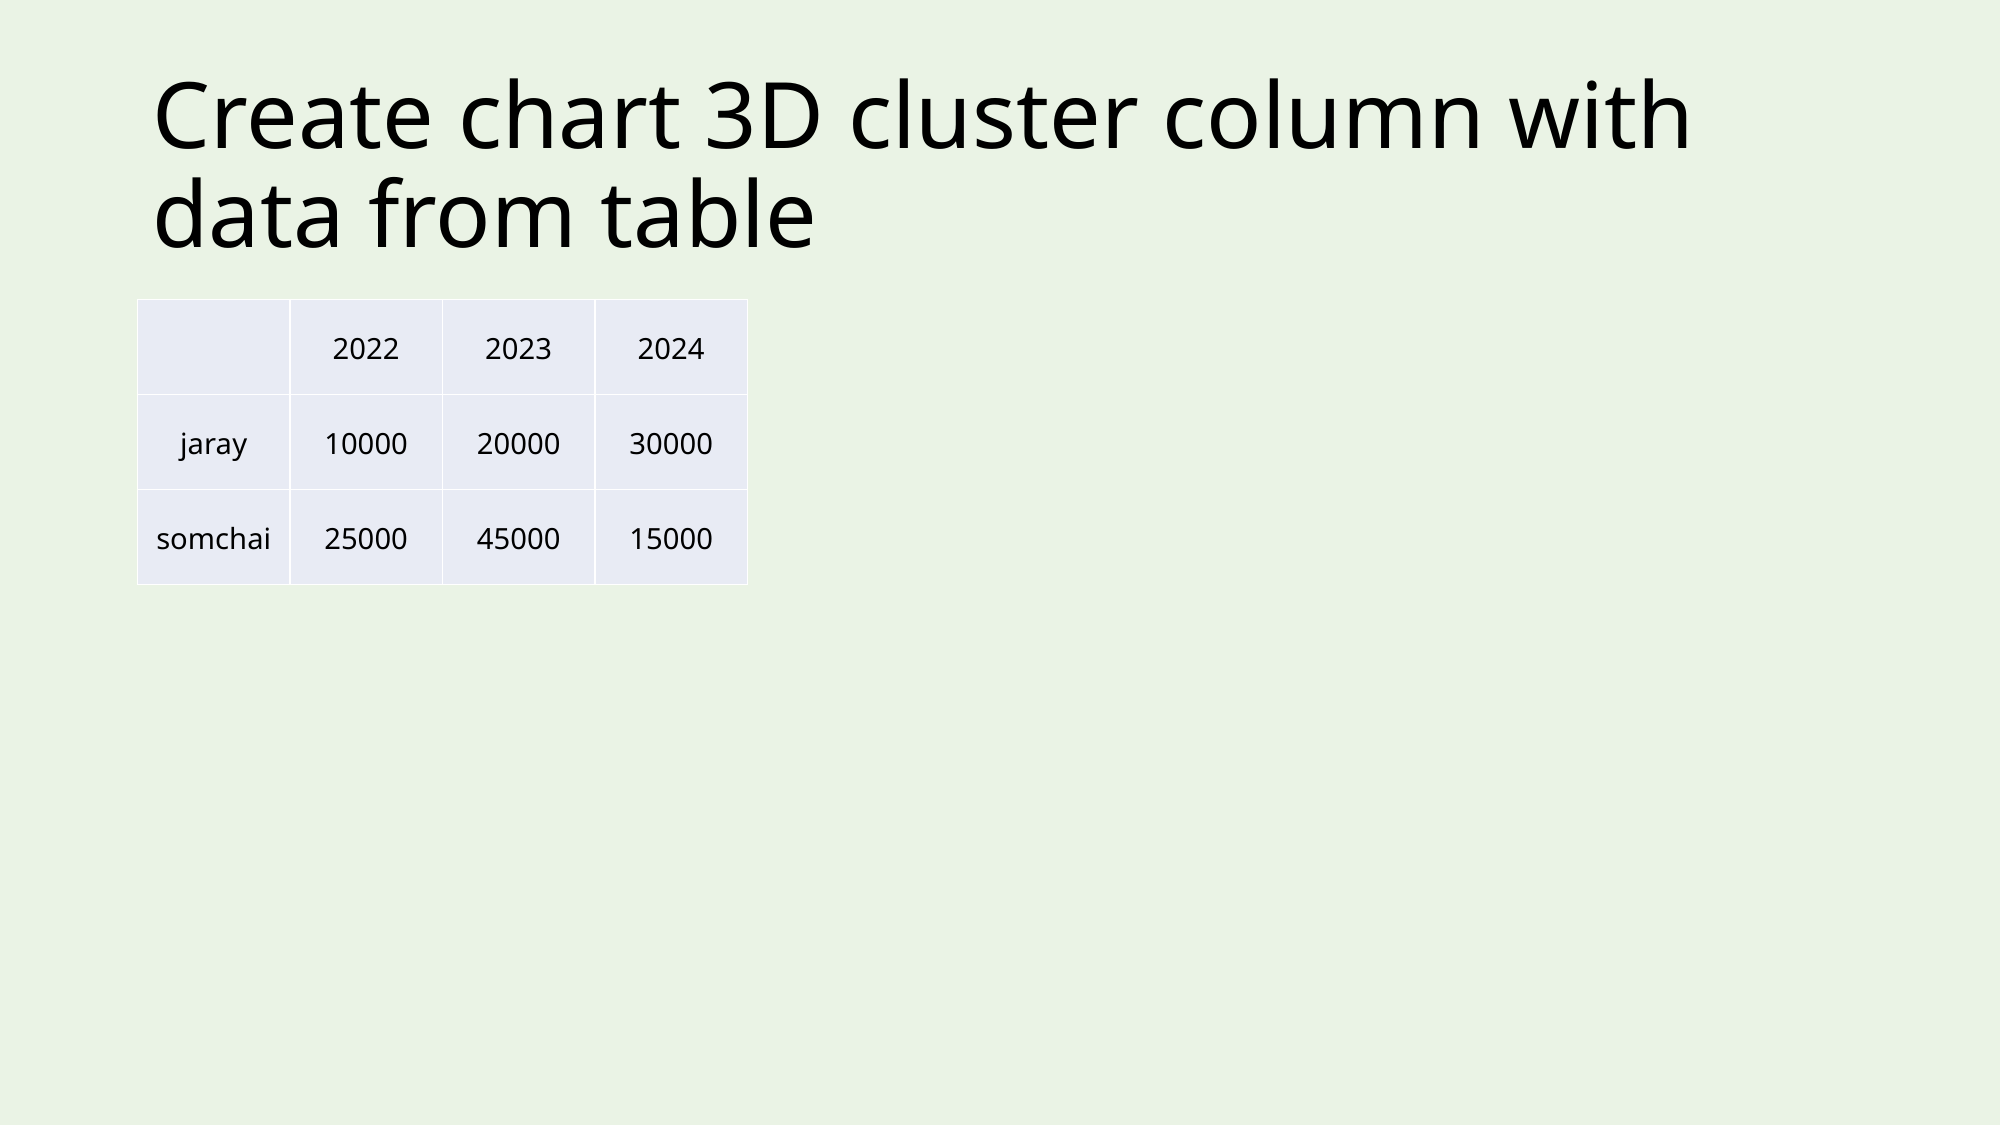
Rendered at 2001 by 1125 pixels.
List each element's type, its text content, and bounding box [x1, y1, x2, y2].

table_cell jaray [138, 395, 289, 489]
table_cell 10000 [291, 395, 442, 489]
table_header [138, 300, 289, 394]
table_header 2024 [596, 300, 747, 394]
table_header 2023 [443, 300, 594, 394]
table_cell 15000 [596, 490, 747, 584]
table_cell 20000 [443, 395, 594, 489]
table_cell somchai [138, 490, 289, 584]
title Create chart 3D cluster column with data from table [137, 59, 1863, 278]
table_cell 30000 [596, 395, 747, 489]
table_cell 25000 [291, 490, 442, 584]
table_header 2022 [291, 300, 442, 394]
table_cell 45000 [443, 490, 594, 584]
